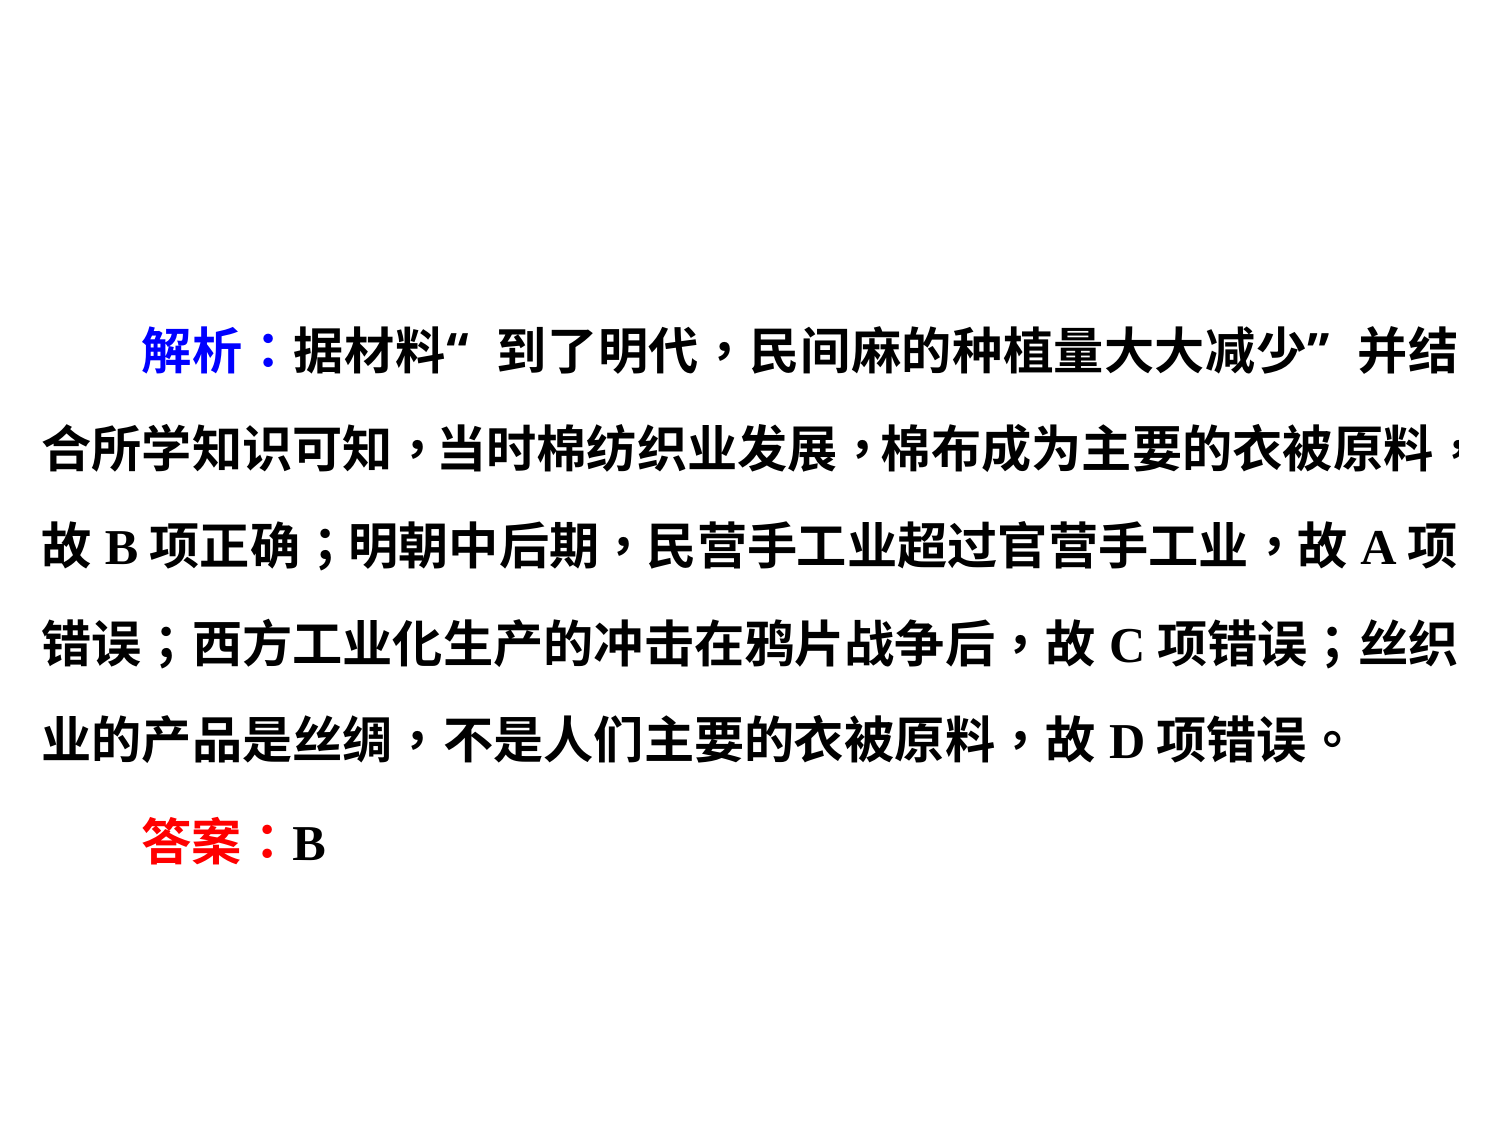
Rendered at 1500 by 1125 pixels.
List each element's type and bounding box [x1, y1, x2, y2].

text_box [41, 319, 1459, 806]
text_box [41, 810, 1459, 908]
